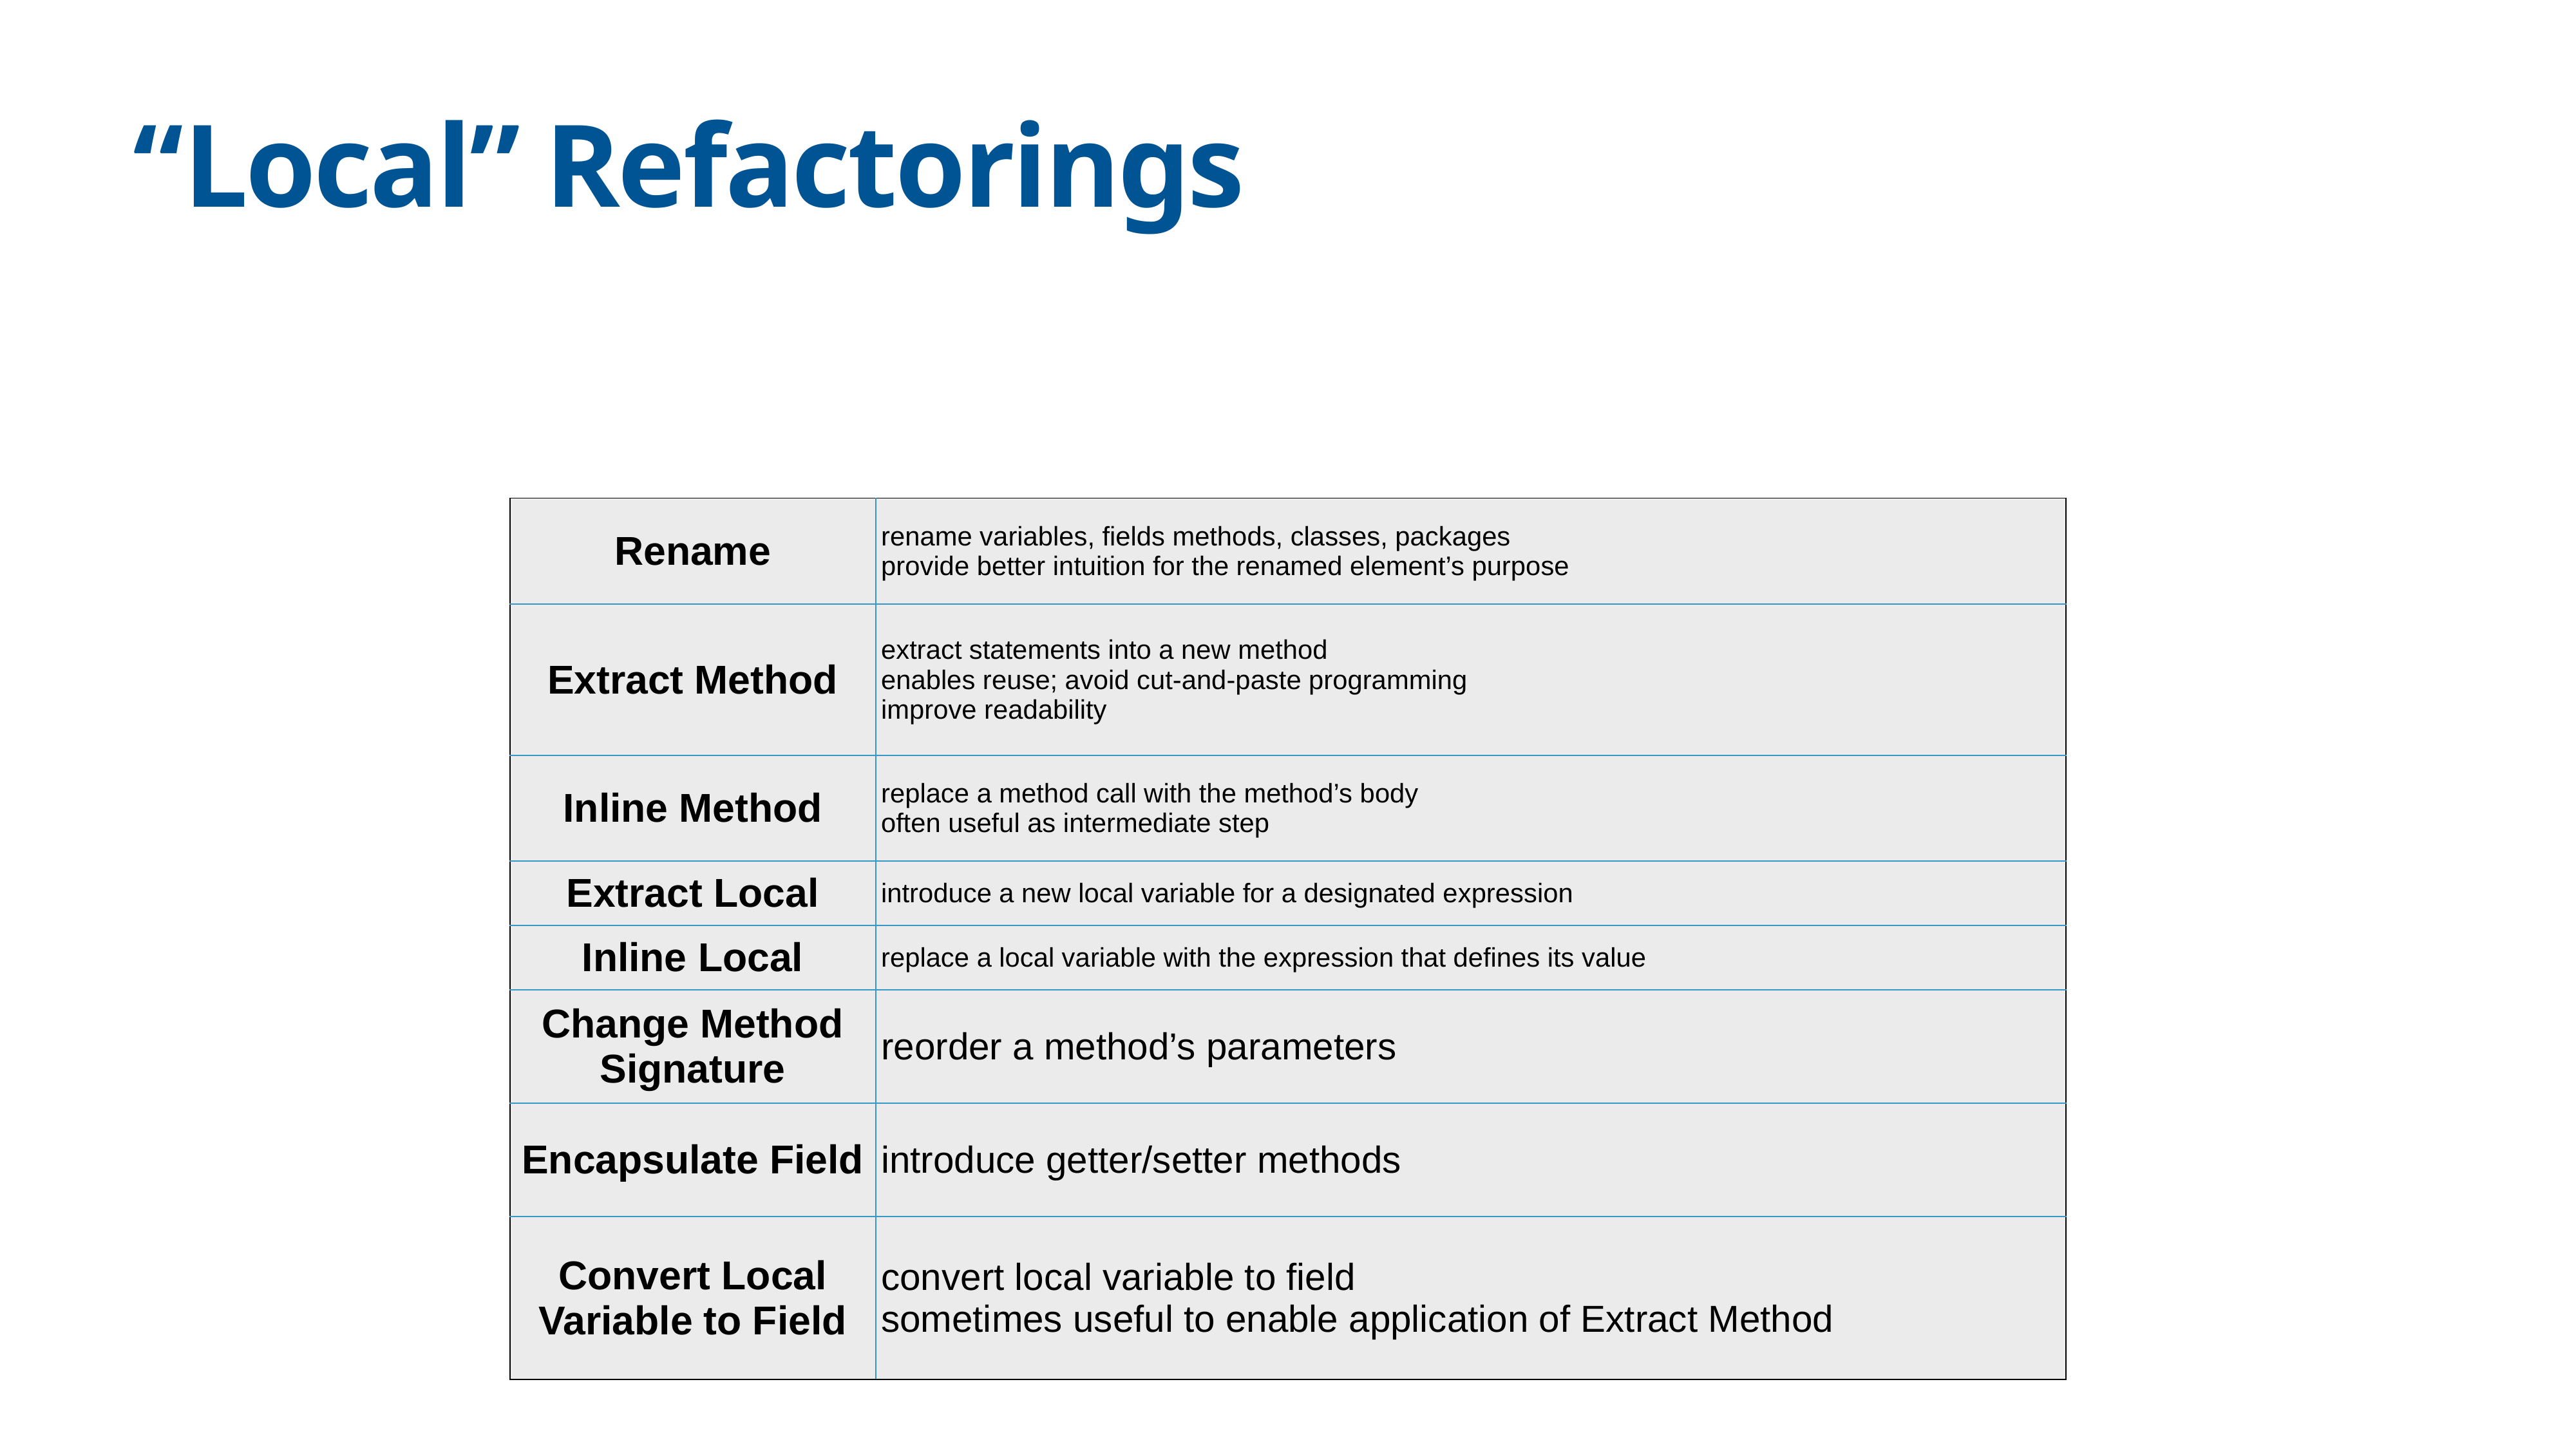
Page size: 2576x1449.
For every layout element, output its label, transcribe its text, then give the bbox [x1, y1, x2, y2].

table_cell replace a method call with the method’s body often useful as intermediate step [876, 756, 2065, 860]
table_cell replace a local variable with the expression that defines its value [876, 926, 2065, 989]
table_cell Inline Local [511, 926, 875, 989]
table_header Rename [511, 498, 875, 603]
table_cell introduce getter/setter methods [876, 1104, 2065, 1216]
table_header rename variables, fields methods, classes, packages provide better intuition for the renamed element’s purpose [876, 498, 2065, 603]
table_cell Convert Local Variable to Field [511, 1217, 875, 1379]
table_cell convert local variable to field sometimes useful to enable application of Extract Method [876, 1217, 2065, 1379]
table_cell Extract Local [511, 862, 875, 925]
table_cell Inline Method [511, 756, 875, 860]
table_cell reorder a method’s parameters [876, 990, 2065, 1103]
table_cell introduce a new local variable for a designated expression [876, 862, 2065, 925]
table_cell Encapsulate Field [511, 1104, 875, 1216]
table_cell Change Method Signature [511, 990, 875, 1103]
title “Local” Refactorings [127, 113, 2449, 266]
table_cell Extract Method [511, 605, 875, 755]
table_cell extract statements into a new method enables reuse; avoid cut-and-paste programming improve readability [876, 605, 2065, 755]
